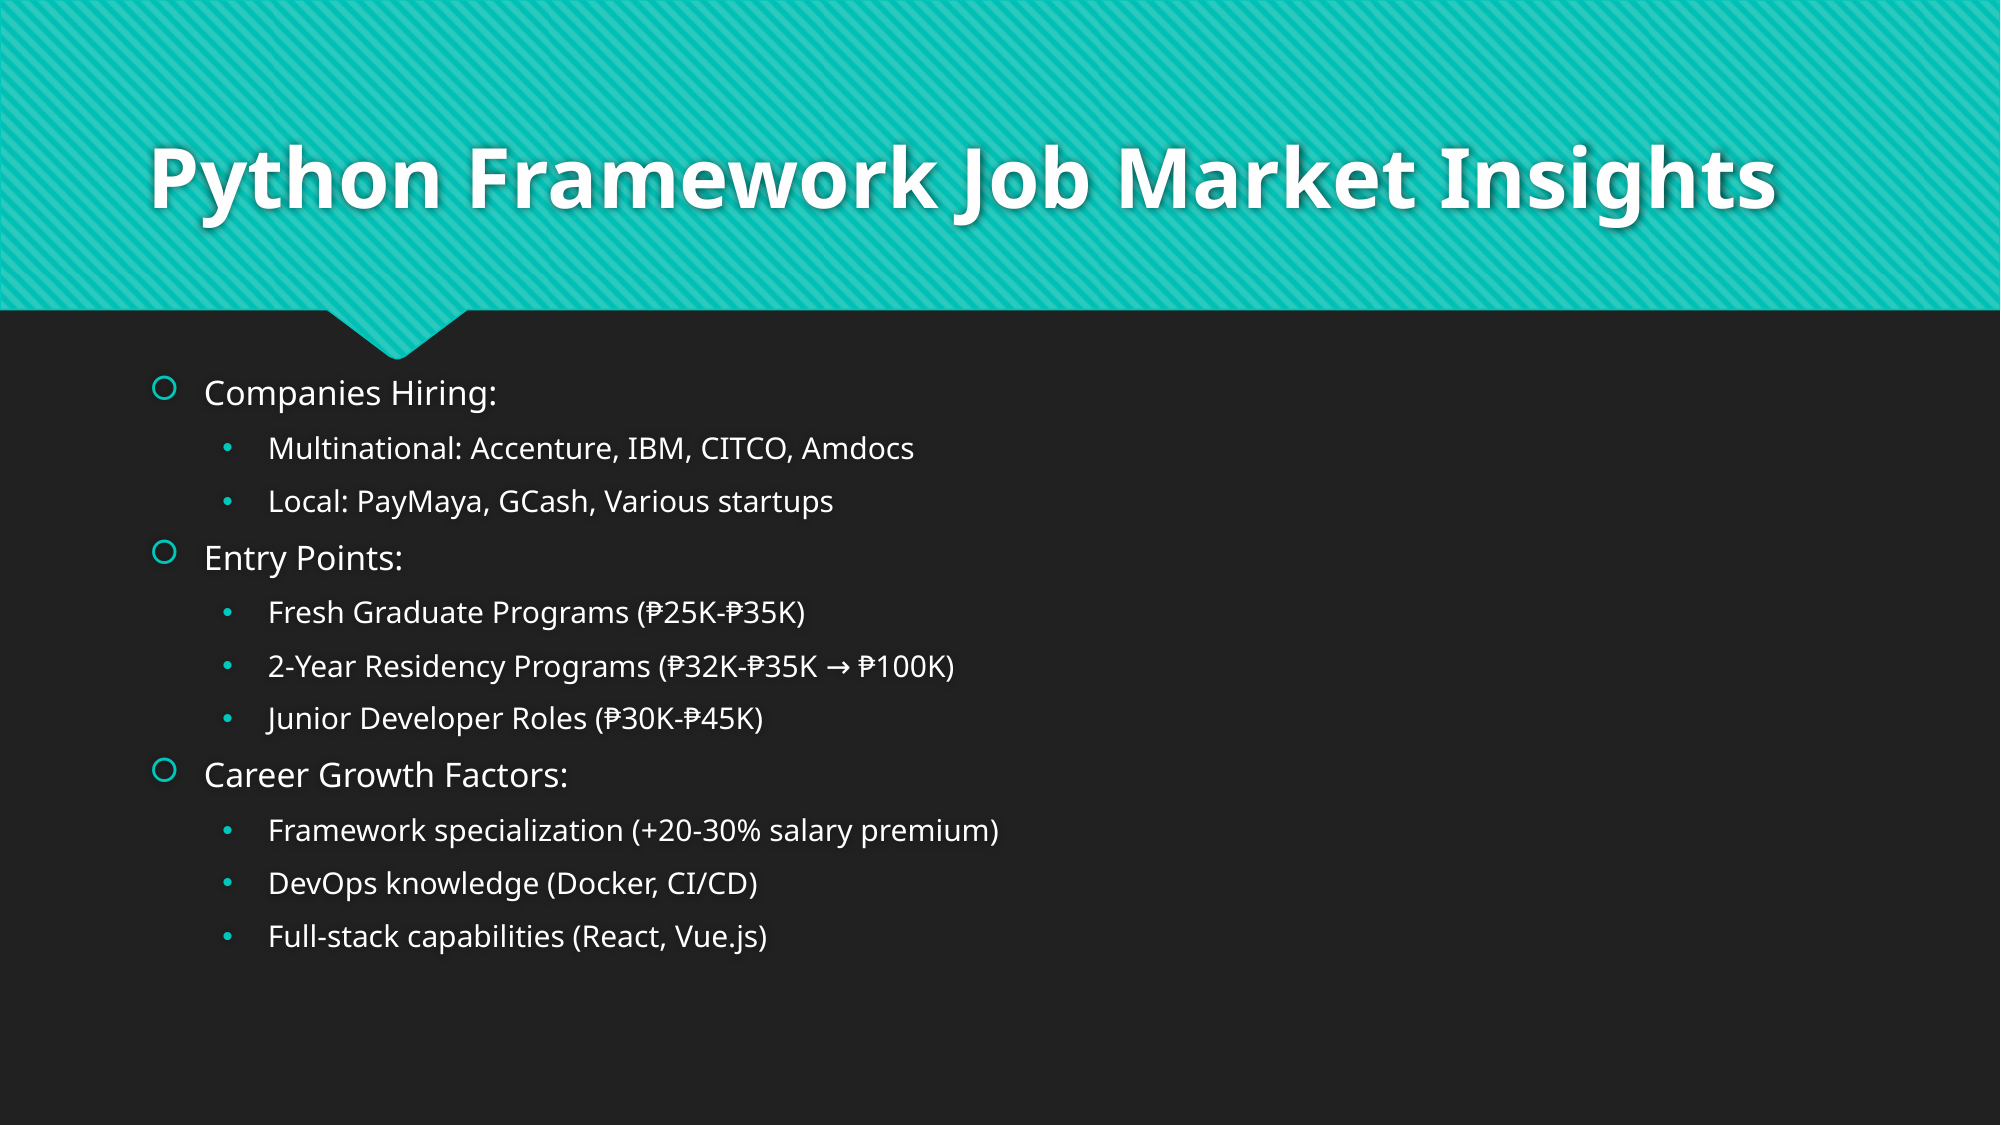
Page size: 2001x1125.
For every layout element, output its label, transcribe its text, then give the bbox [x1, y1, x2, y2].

list Companies Hiring: Multinational: Accenture, IBM, CITCO, Amdocs Local: PayMaya, GCash, Various startups Entry Points: Fresh Graduate Programs (₱25K-₱35K) 2-Year Residency Programs (₱32K-₱35K → ₱100K) Junior Developer Roles (₱30K-₱45K) Career Growth Factors: Framework specialization (+20-30% salary premium) DevOps knowledge (Docker, CI/CD) Full-stack capabilities (React, Vue.js) [134, 364, 1866, 962]
title Python Framework Job Market Insights [132, 73, 1868, 233]
